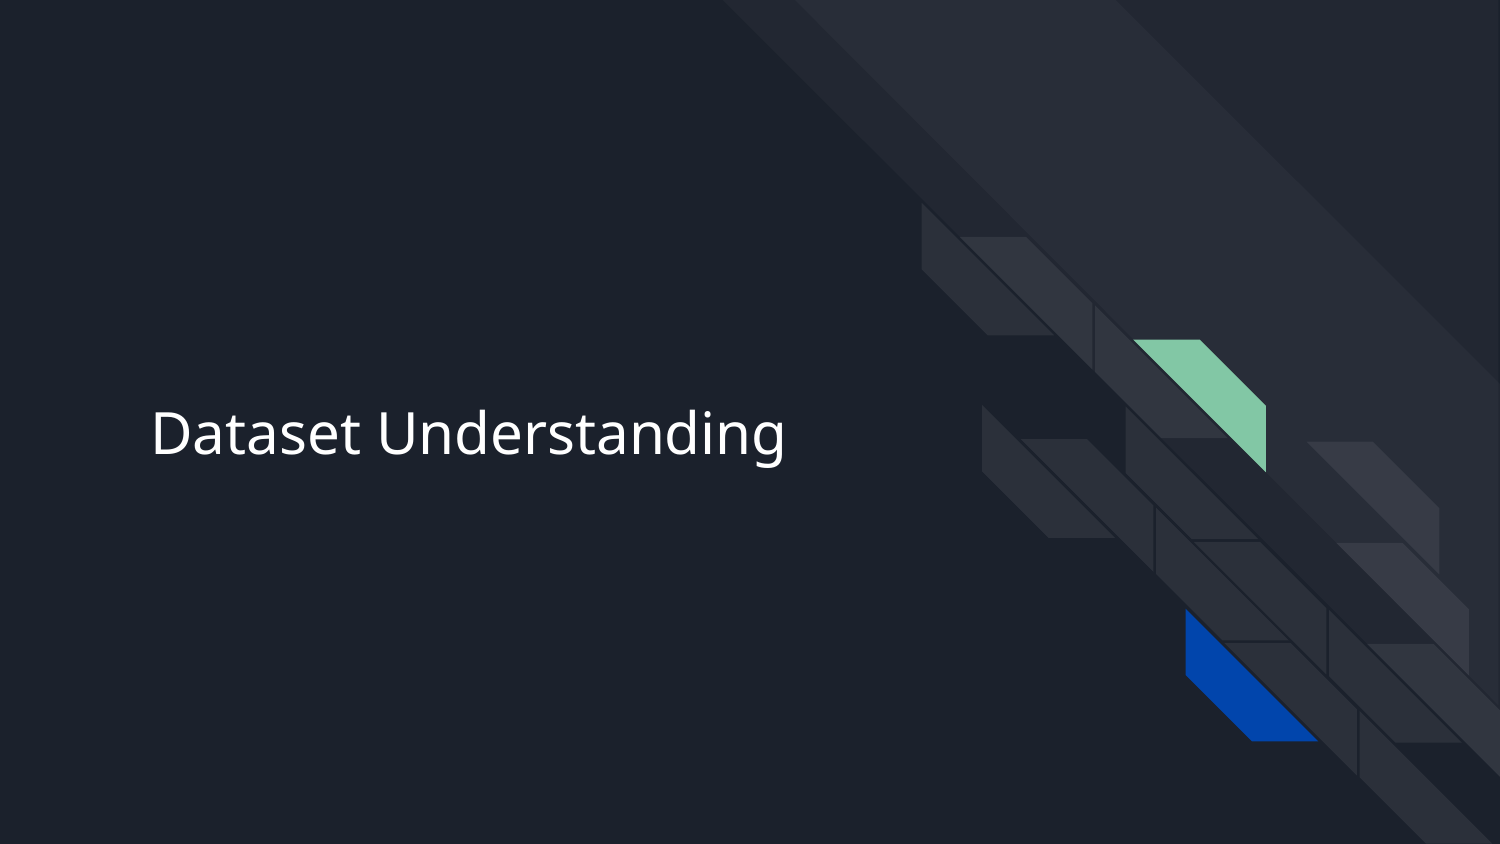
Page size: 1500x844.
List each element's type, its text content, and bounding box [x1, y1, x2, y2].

title Dataset Understanding [135, 336, 888, 526]
